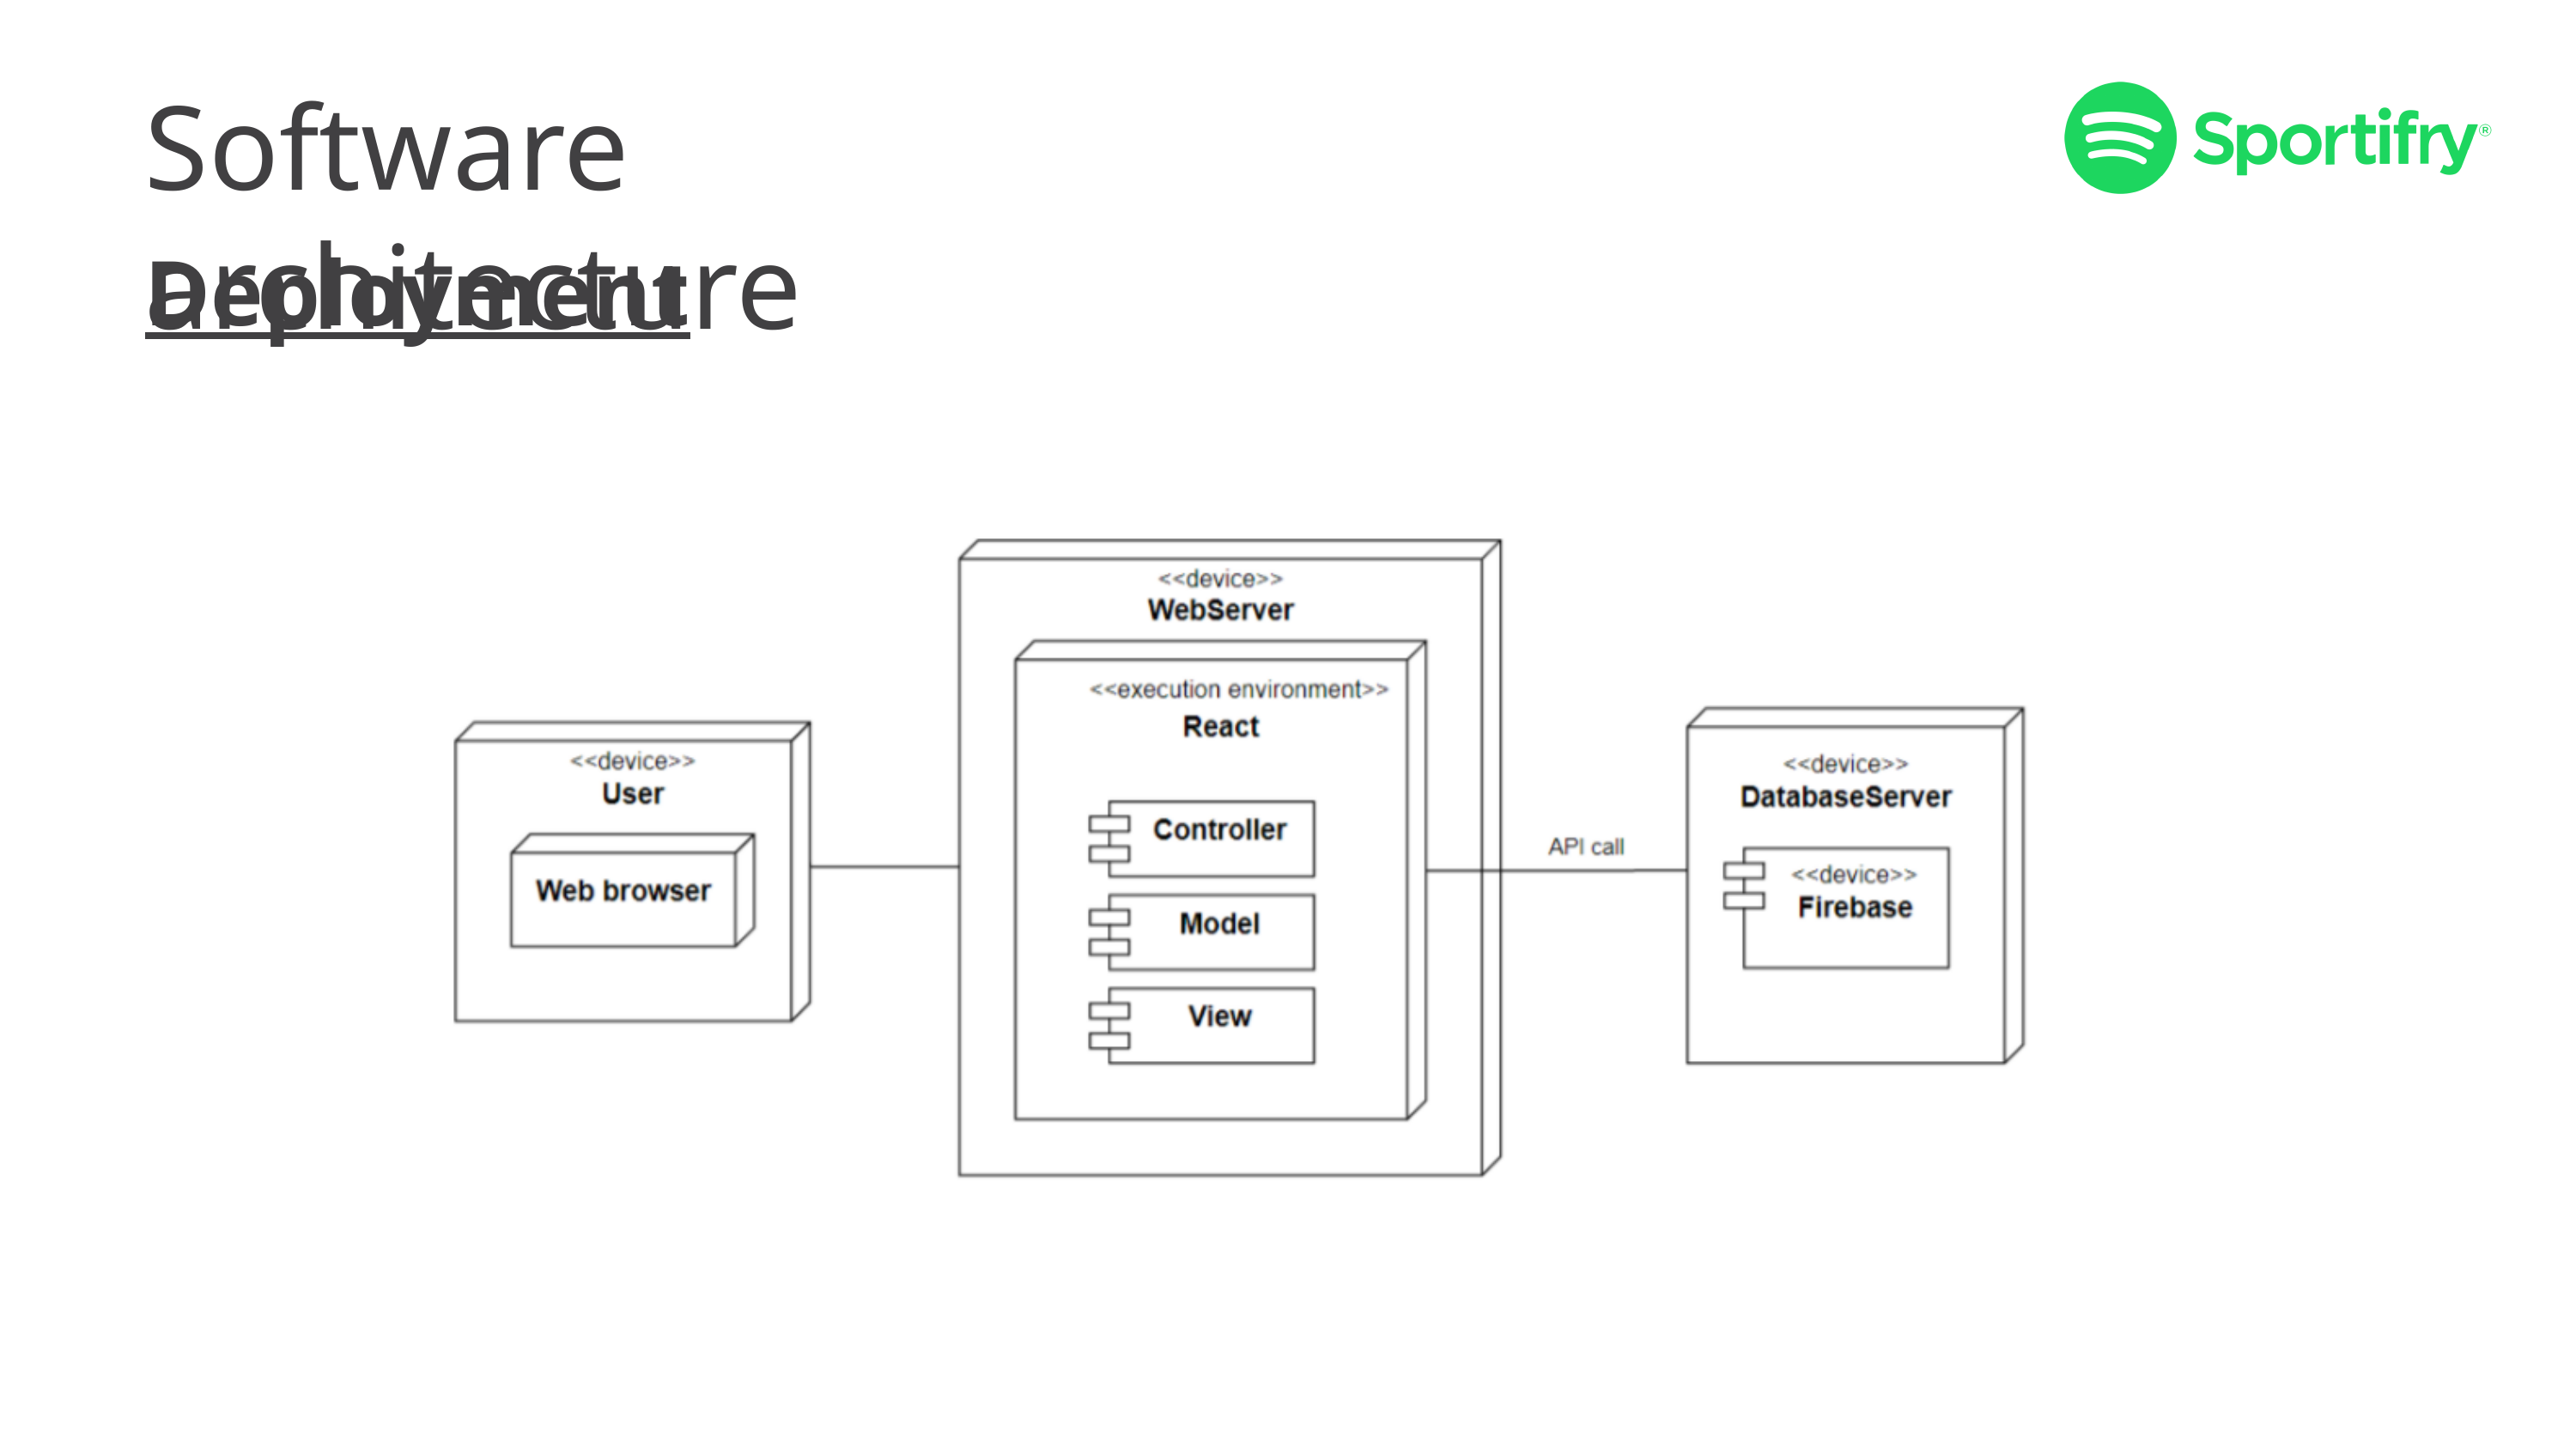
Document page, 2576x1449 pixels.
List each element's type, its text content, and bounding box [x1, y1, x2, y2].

text_box Software architecture [144, 73, 1289, 235]
text_box Deployment [144, 235, 1964, 343]
text_box Software architecture [144, 343, 1289, 353]
picture [2064, 82, 2538, 195]
picture [418, 523, 2050, 1212]
